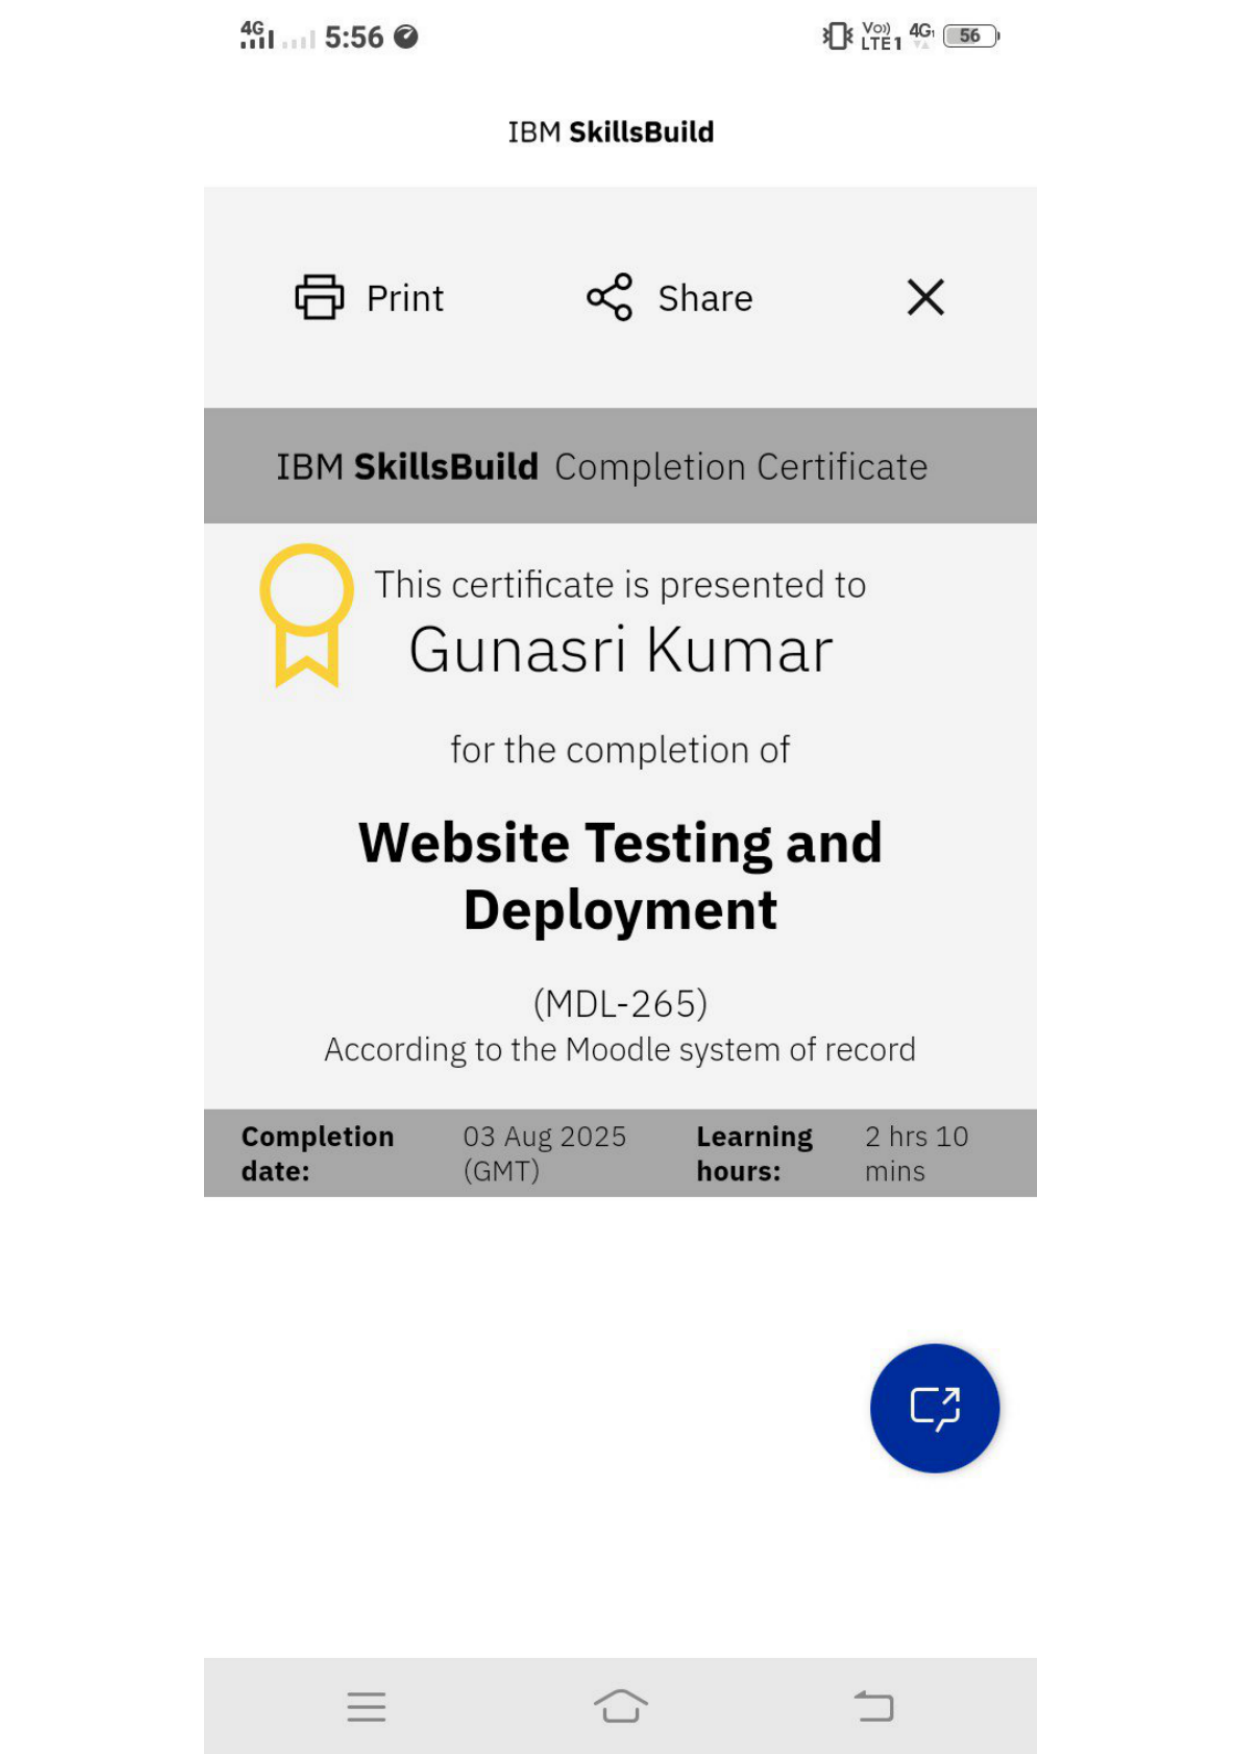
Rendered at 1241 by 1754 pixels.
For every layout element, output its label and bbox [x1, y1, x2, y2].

picture [203, 0, 1037, 1754]
